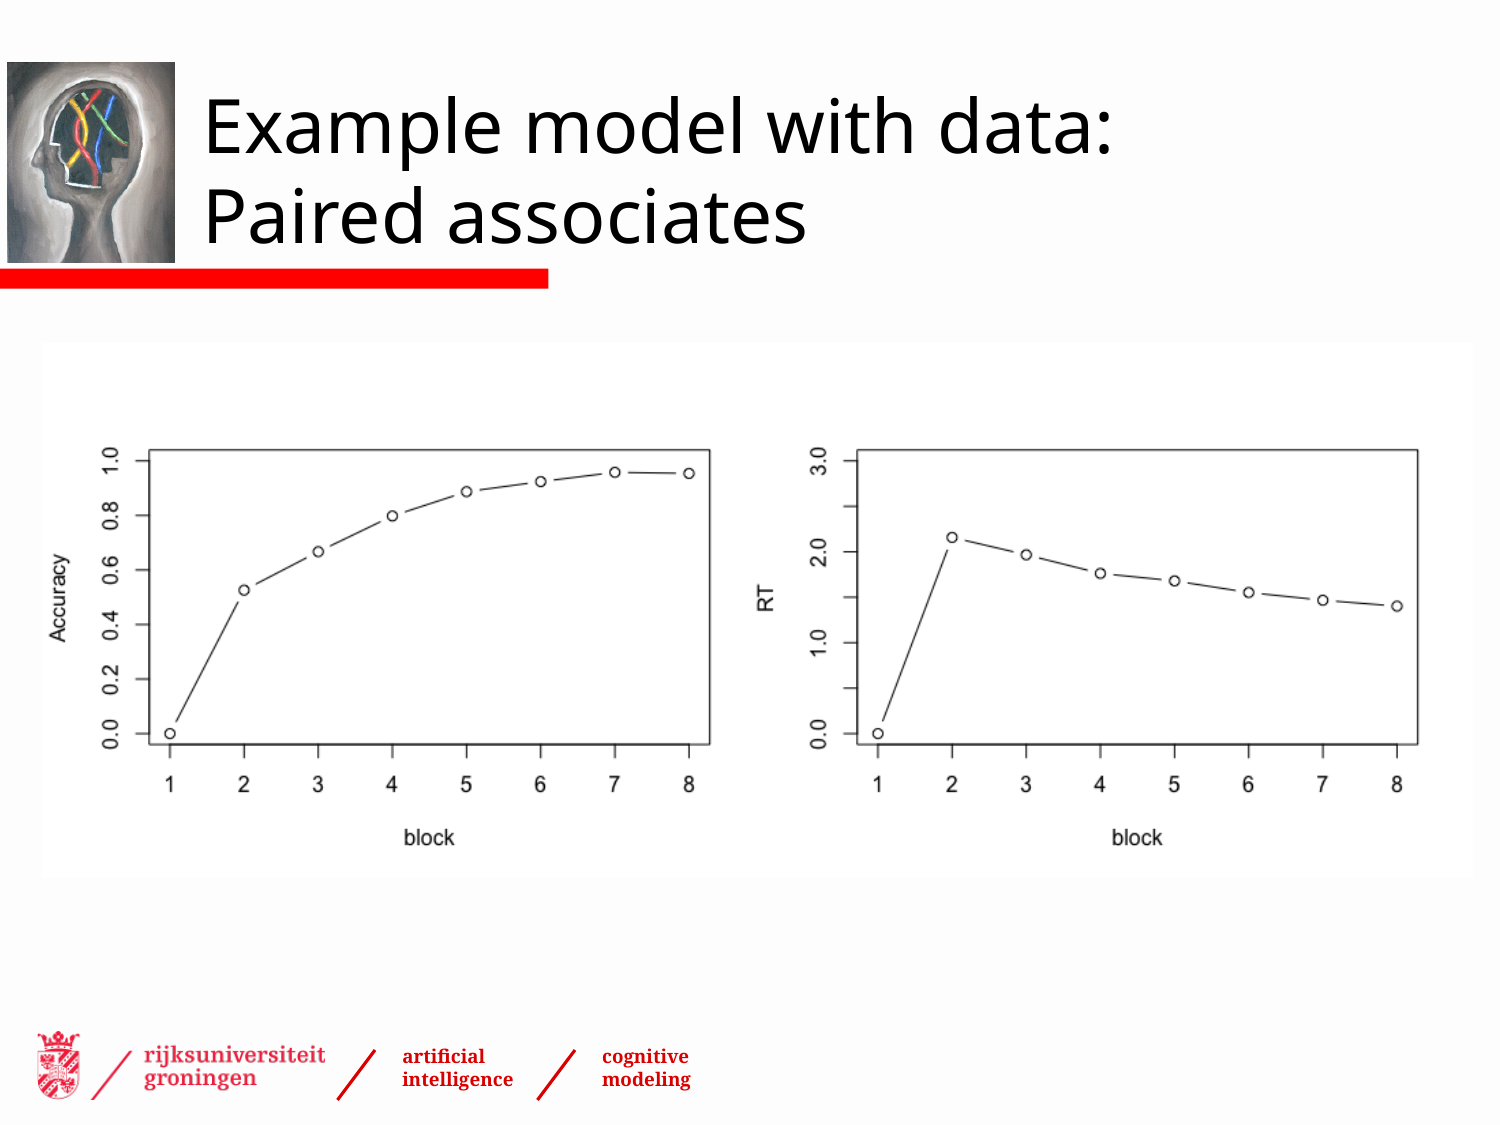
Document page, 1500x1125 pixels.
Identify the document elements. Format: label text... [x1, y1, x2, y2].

title Example model with data: Paired associates [187, 74, 1463, 263]
picture [42, 342, 1473, 878]
picture [7, 62, 175, 263]
